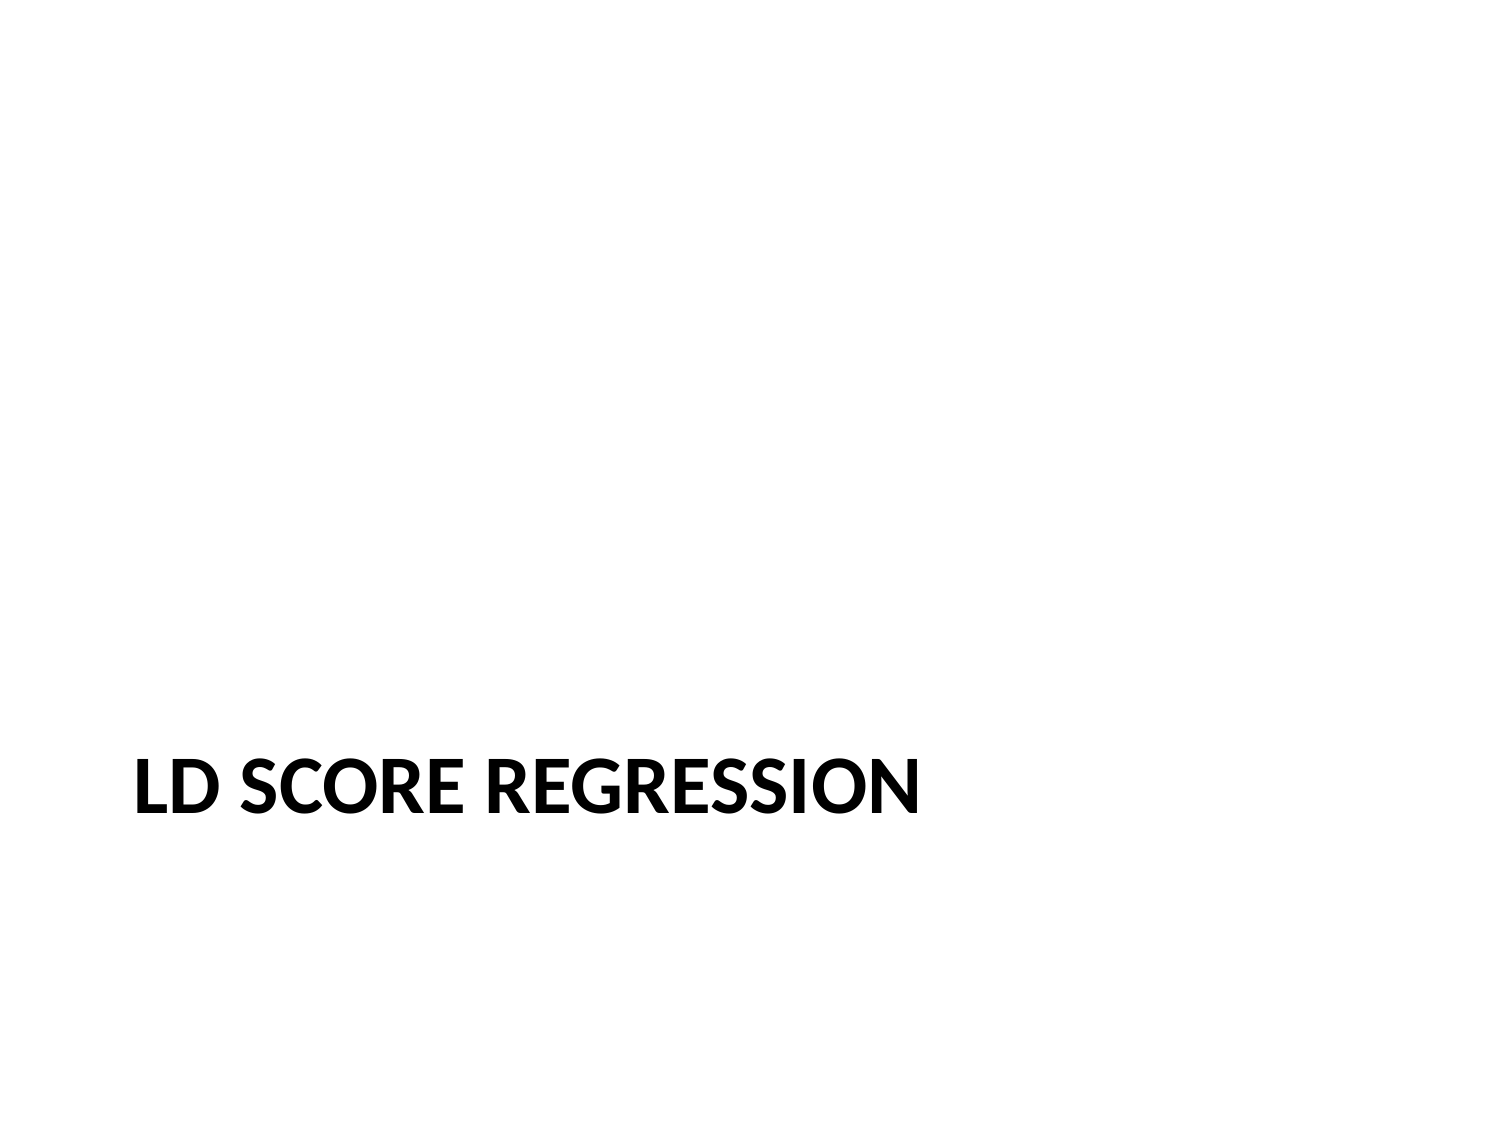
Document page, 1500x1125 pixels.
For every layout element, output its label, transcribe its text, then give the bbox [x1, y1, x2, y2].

title LD score regression [118, 722, 1394, 947]
